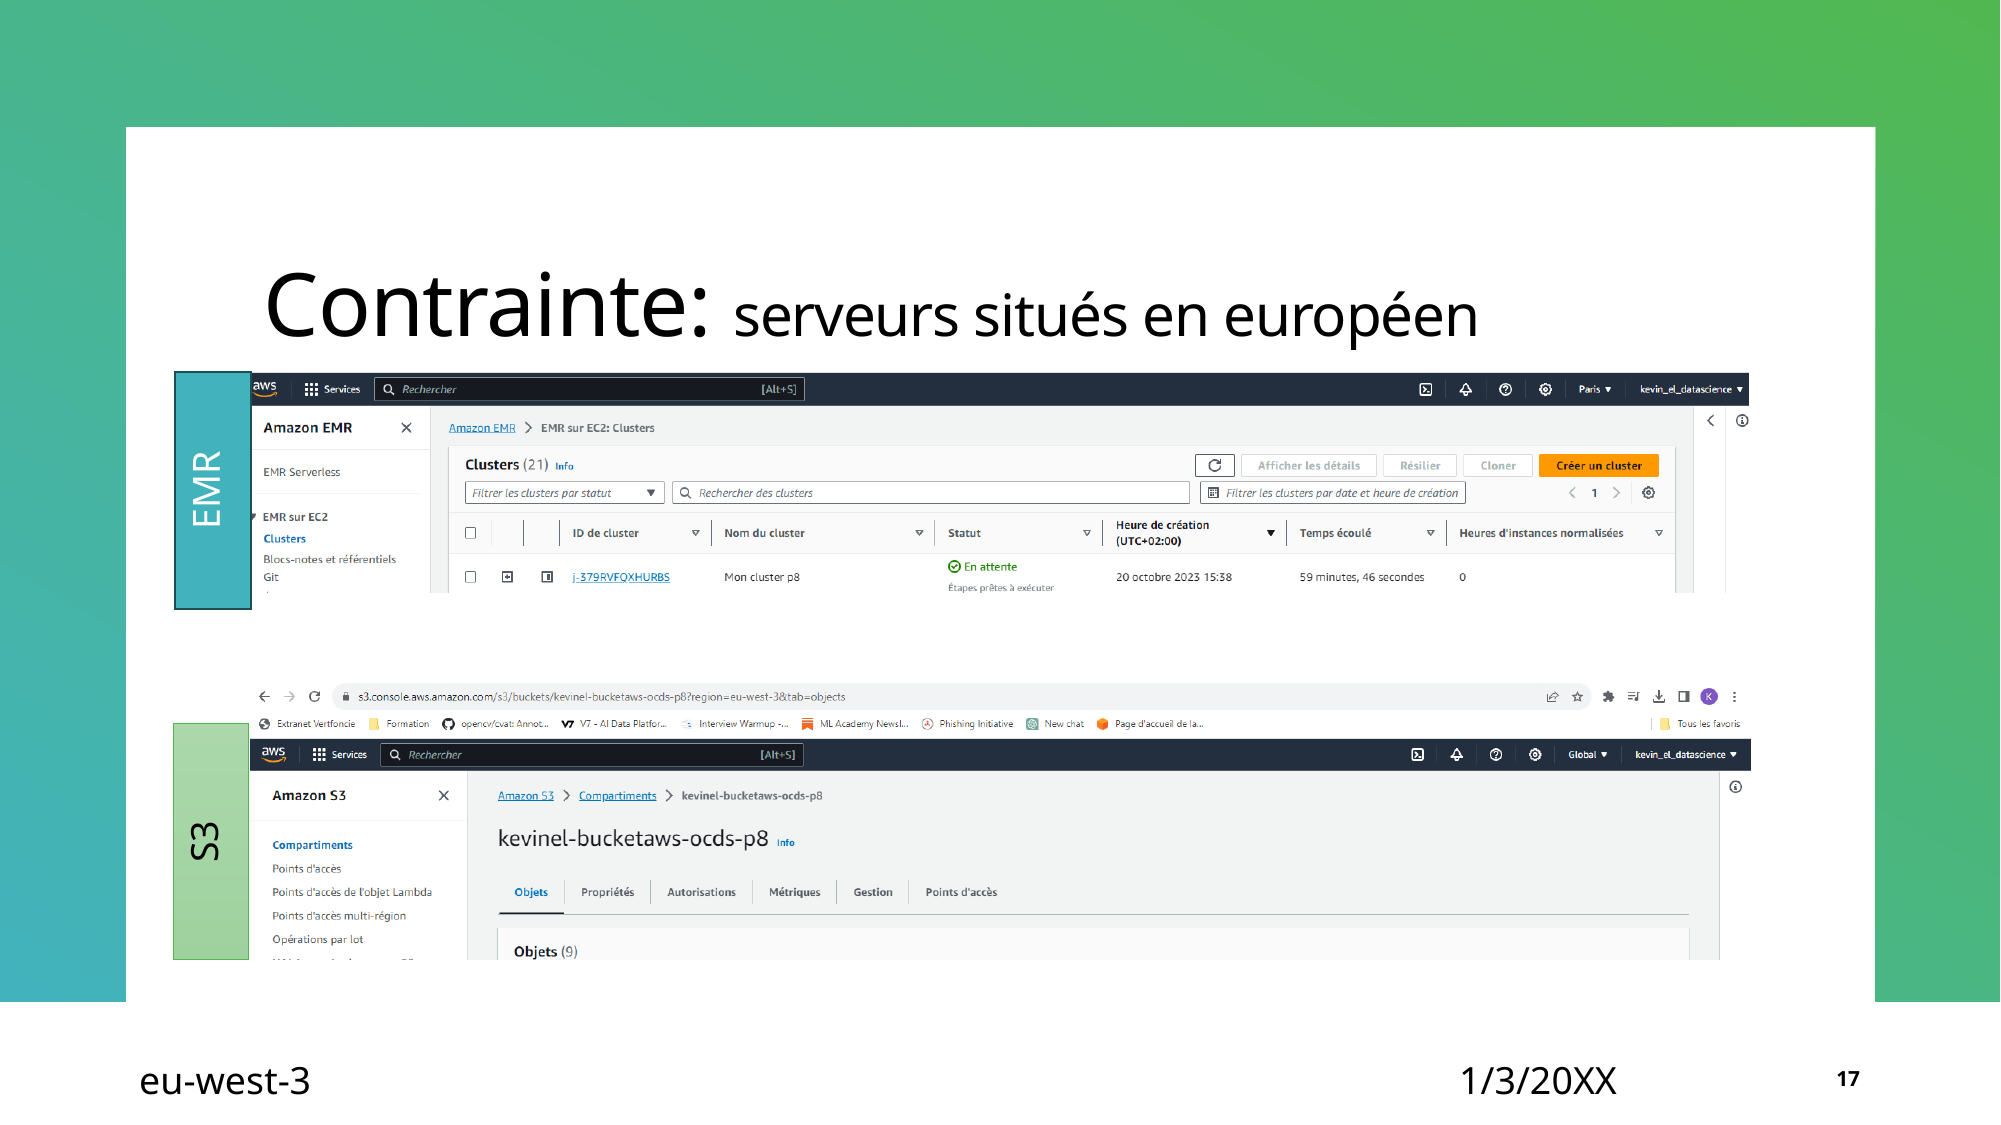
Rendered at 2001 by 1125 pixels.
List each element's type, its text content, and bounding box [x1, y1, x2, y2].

text_box EMR [174, 371, 252, 610]
picture [250, 682, 1751, 960]
footer eu-west-3 [124, 1050, 1125, 1110]
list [248, 372, 1749, 593]
text_box S3 [173, 723, 249, 960]
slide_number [1444, 1050, 1751, 1110]
title Contrainte: serveurs situés en européen [248, 248, 1749, 372]
slide_number 17 [1788, 1050, 1875, 1110]
